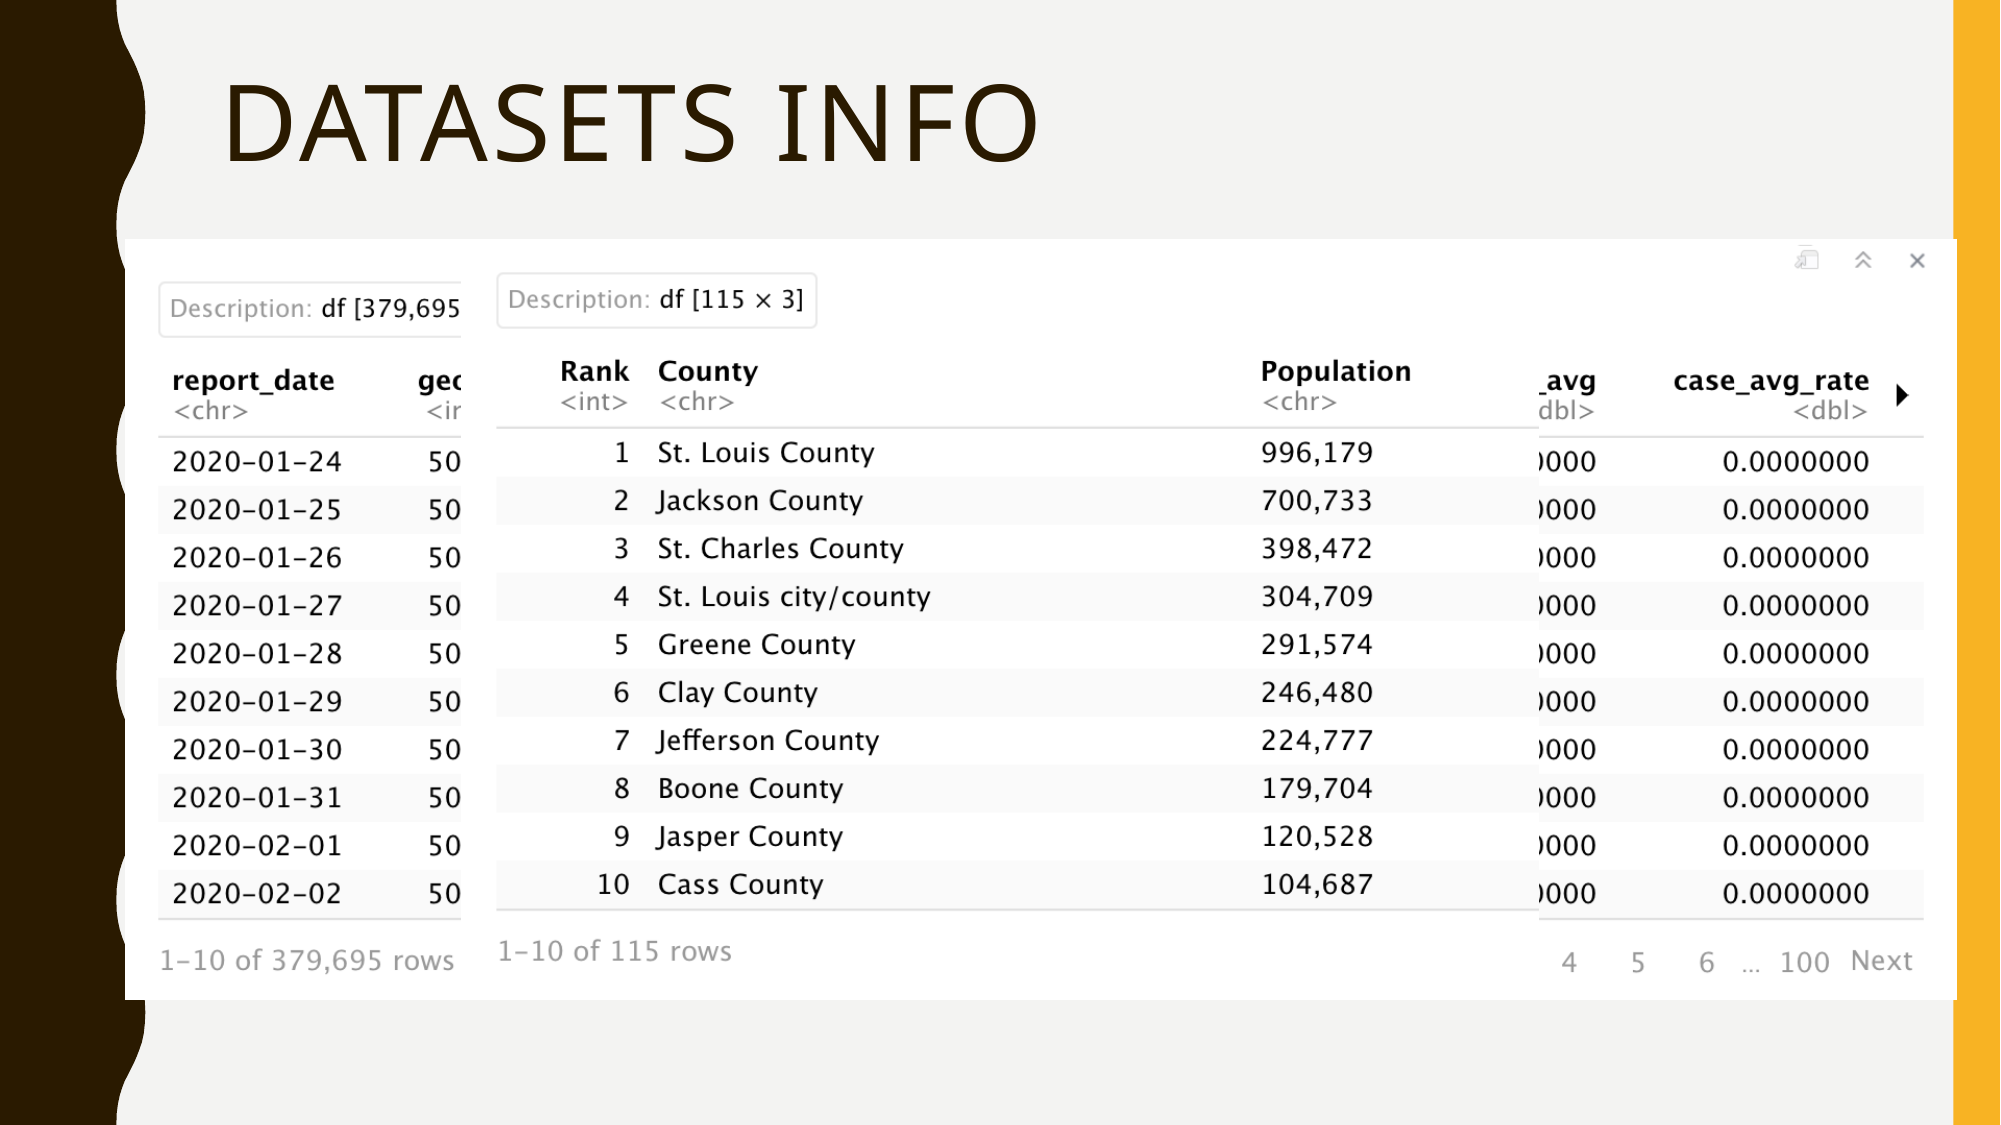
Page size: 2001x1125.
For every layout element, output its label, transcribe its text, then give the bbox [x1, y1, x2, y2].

picture [124, 239, 1957, 1000]
title Datasets info [205, 62, 1875, 239]
